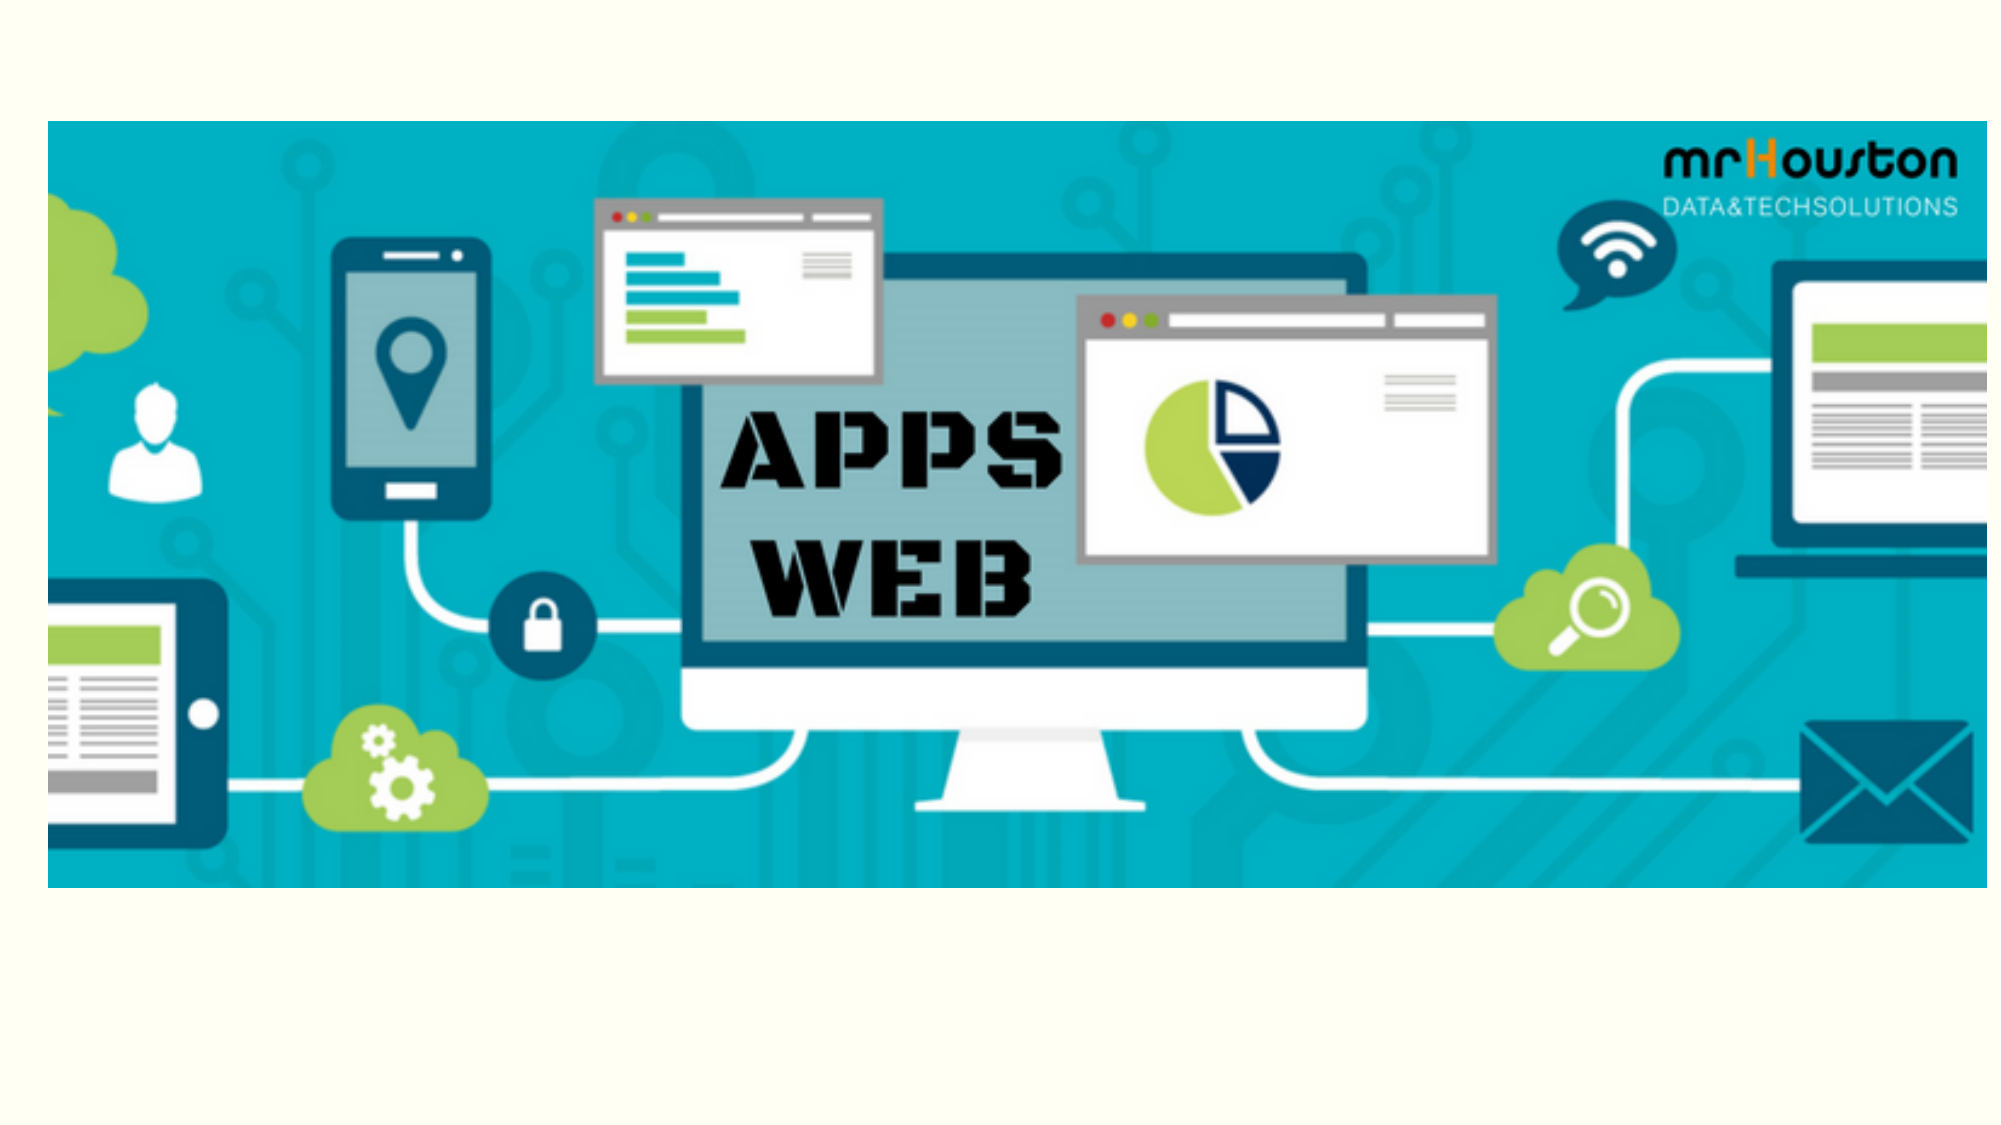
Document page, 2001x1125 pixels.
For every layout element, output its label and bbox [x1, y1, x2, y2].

picture [48, 602, 178, 826]
picture [48, 121, 1987, 888]
picture [1791, 280, 1987, 525]
picture [188, 698, 219, 730]
